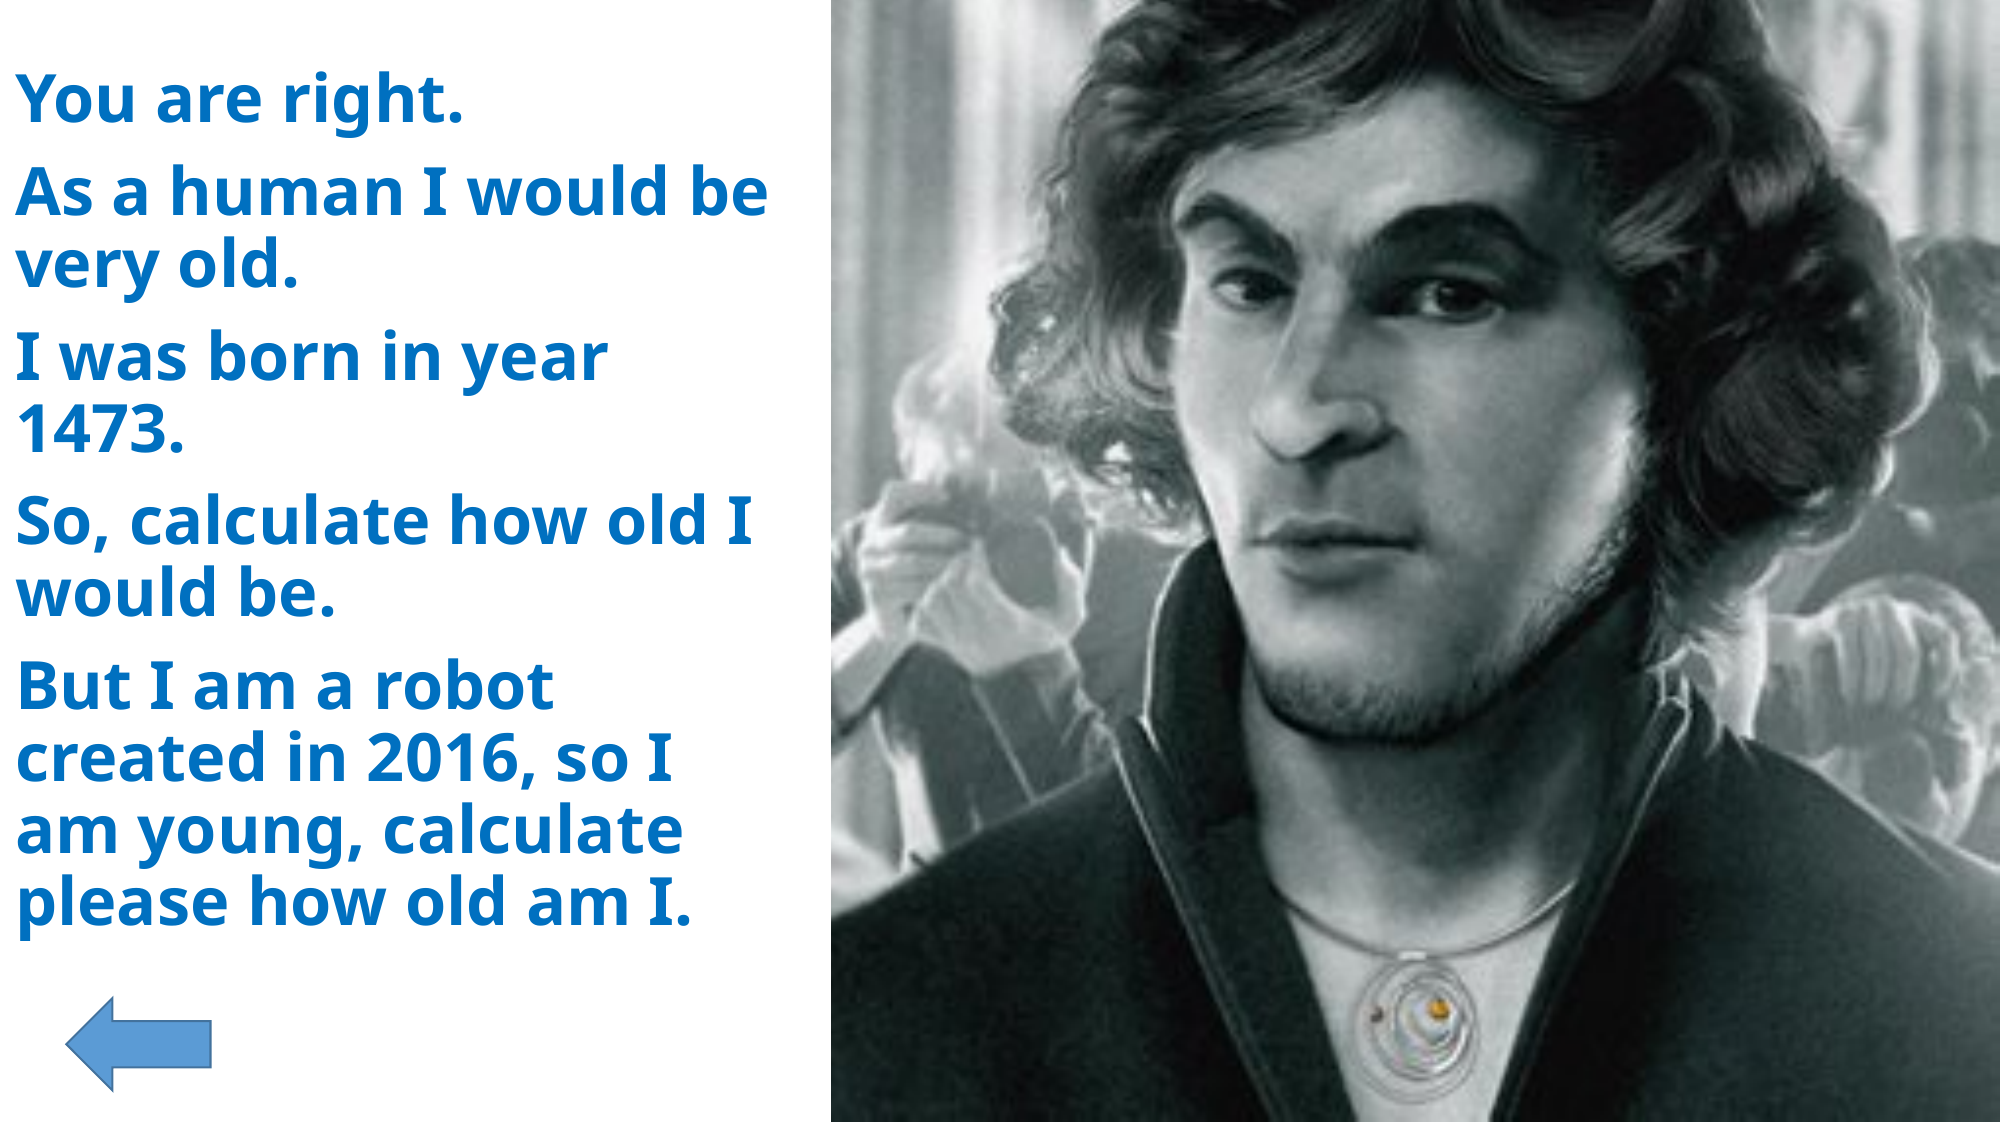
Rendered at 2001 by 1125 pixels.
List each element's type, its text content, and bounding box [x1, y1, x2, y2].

text_box [64, 995, 212, 1093]
list You are right. As a human I would be very old. I was born in year 1473. So, calculate how old I would be. But I am a robot created in 2016, so I am young, calculate please how old am I. [0, 57, 788, 772]
picture [831, 0, 2000, 1122]
